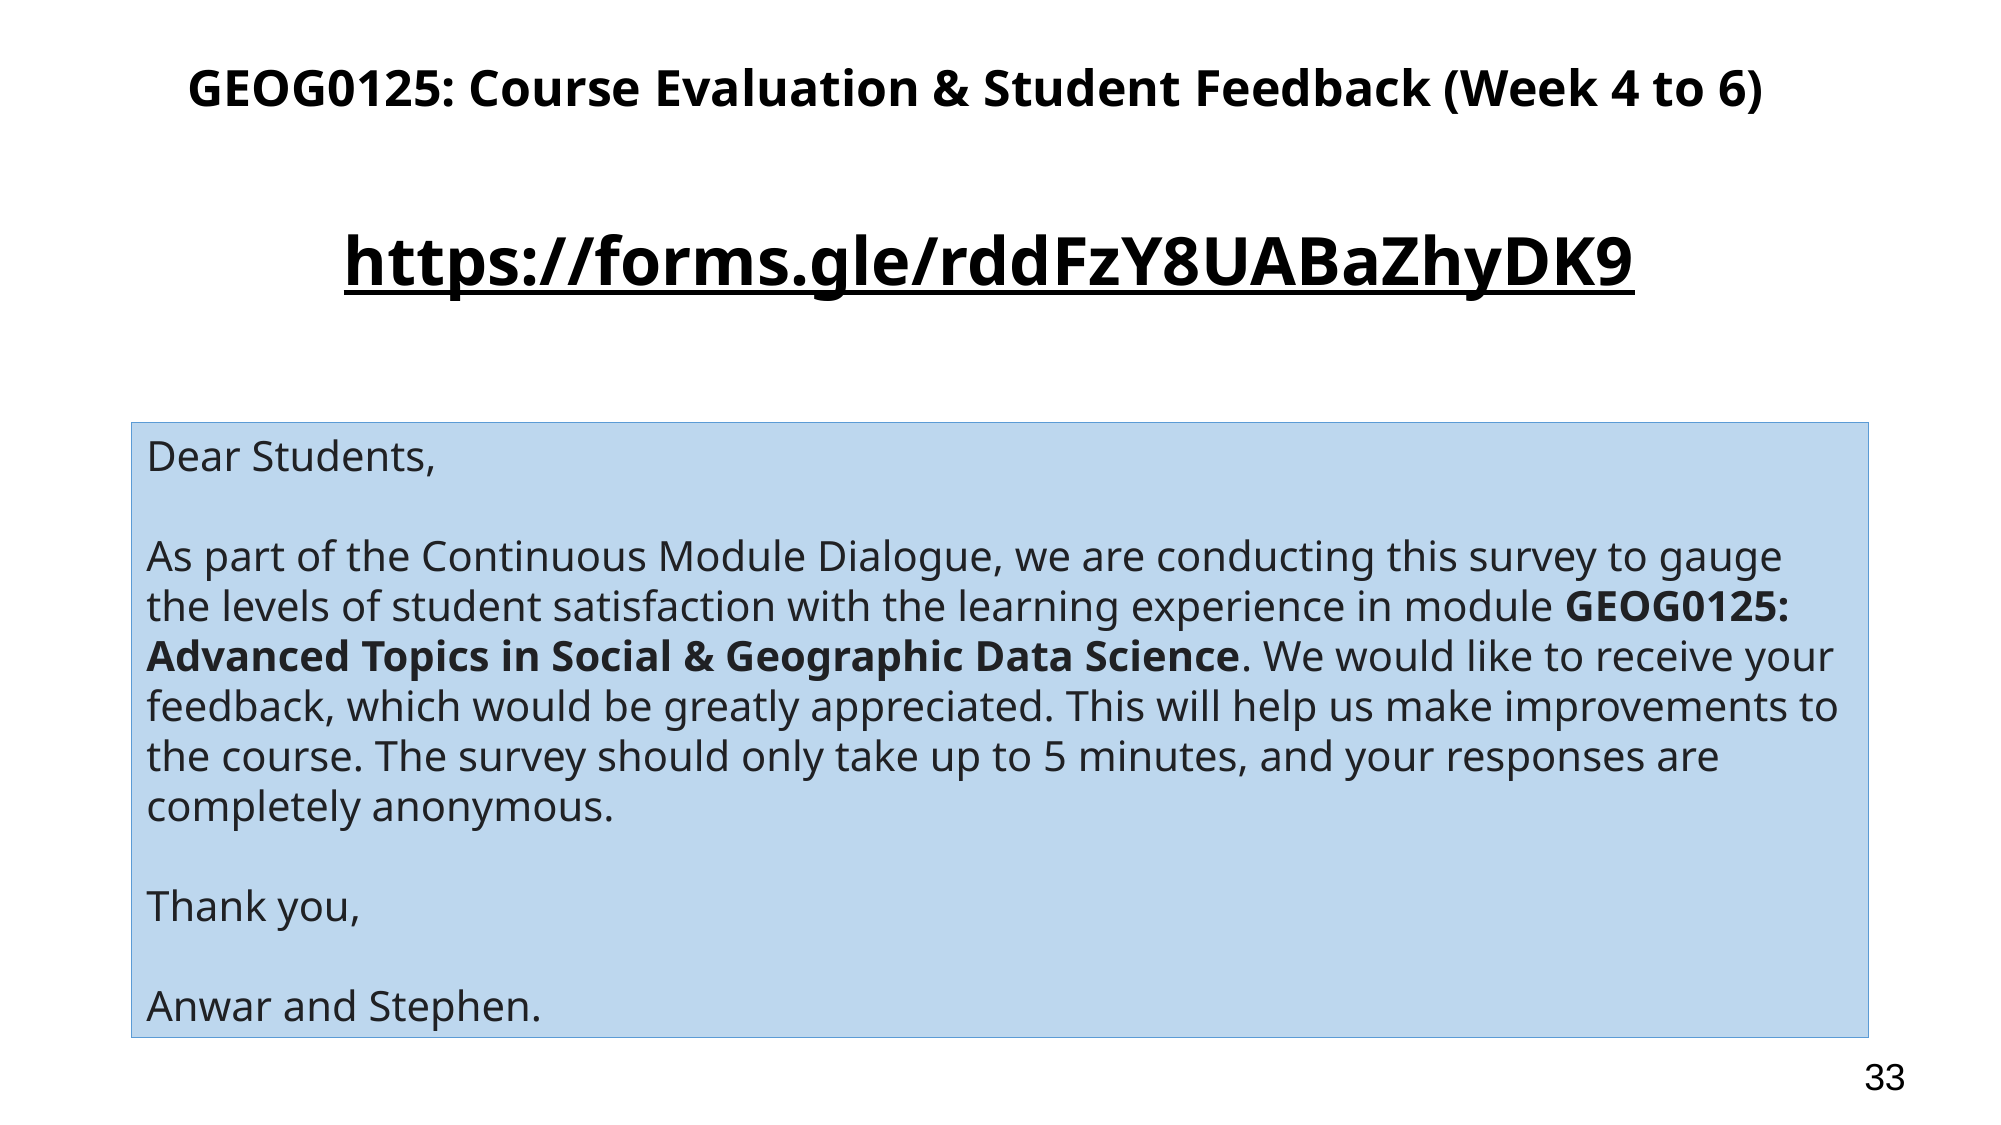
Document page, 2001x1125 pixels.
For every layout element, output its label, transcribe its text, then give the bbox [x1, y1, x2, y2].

text_box https://forms.gle/rddFzY8UABaZhyDK9 [127, 211, 1869, 317]
text_box 33 [1849, 1045, 1939, 1070]
text_box Dear Students, As part of the Continuous Module Dialogue, we are conducting this survey to gauge the levels of student satisfaction with the learning experience in module GEOG0125: Advanced Topics in Social & Geographic Data Science. We would like to receive your feedback, which would be greatly appreciated. This will help us make improvements to the course. The survey should only take up to 5 minutes, and your responses are completely anonymous. Thank you, Anwar and Stephen. [131, 422, 1869, 1038]
text_box GEOG0125: Course Evaluation & Student Feedback (Week 4 to 6) [42, 55, 1910, 140]
